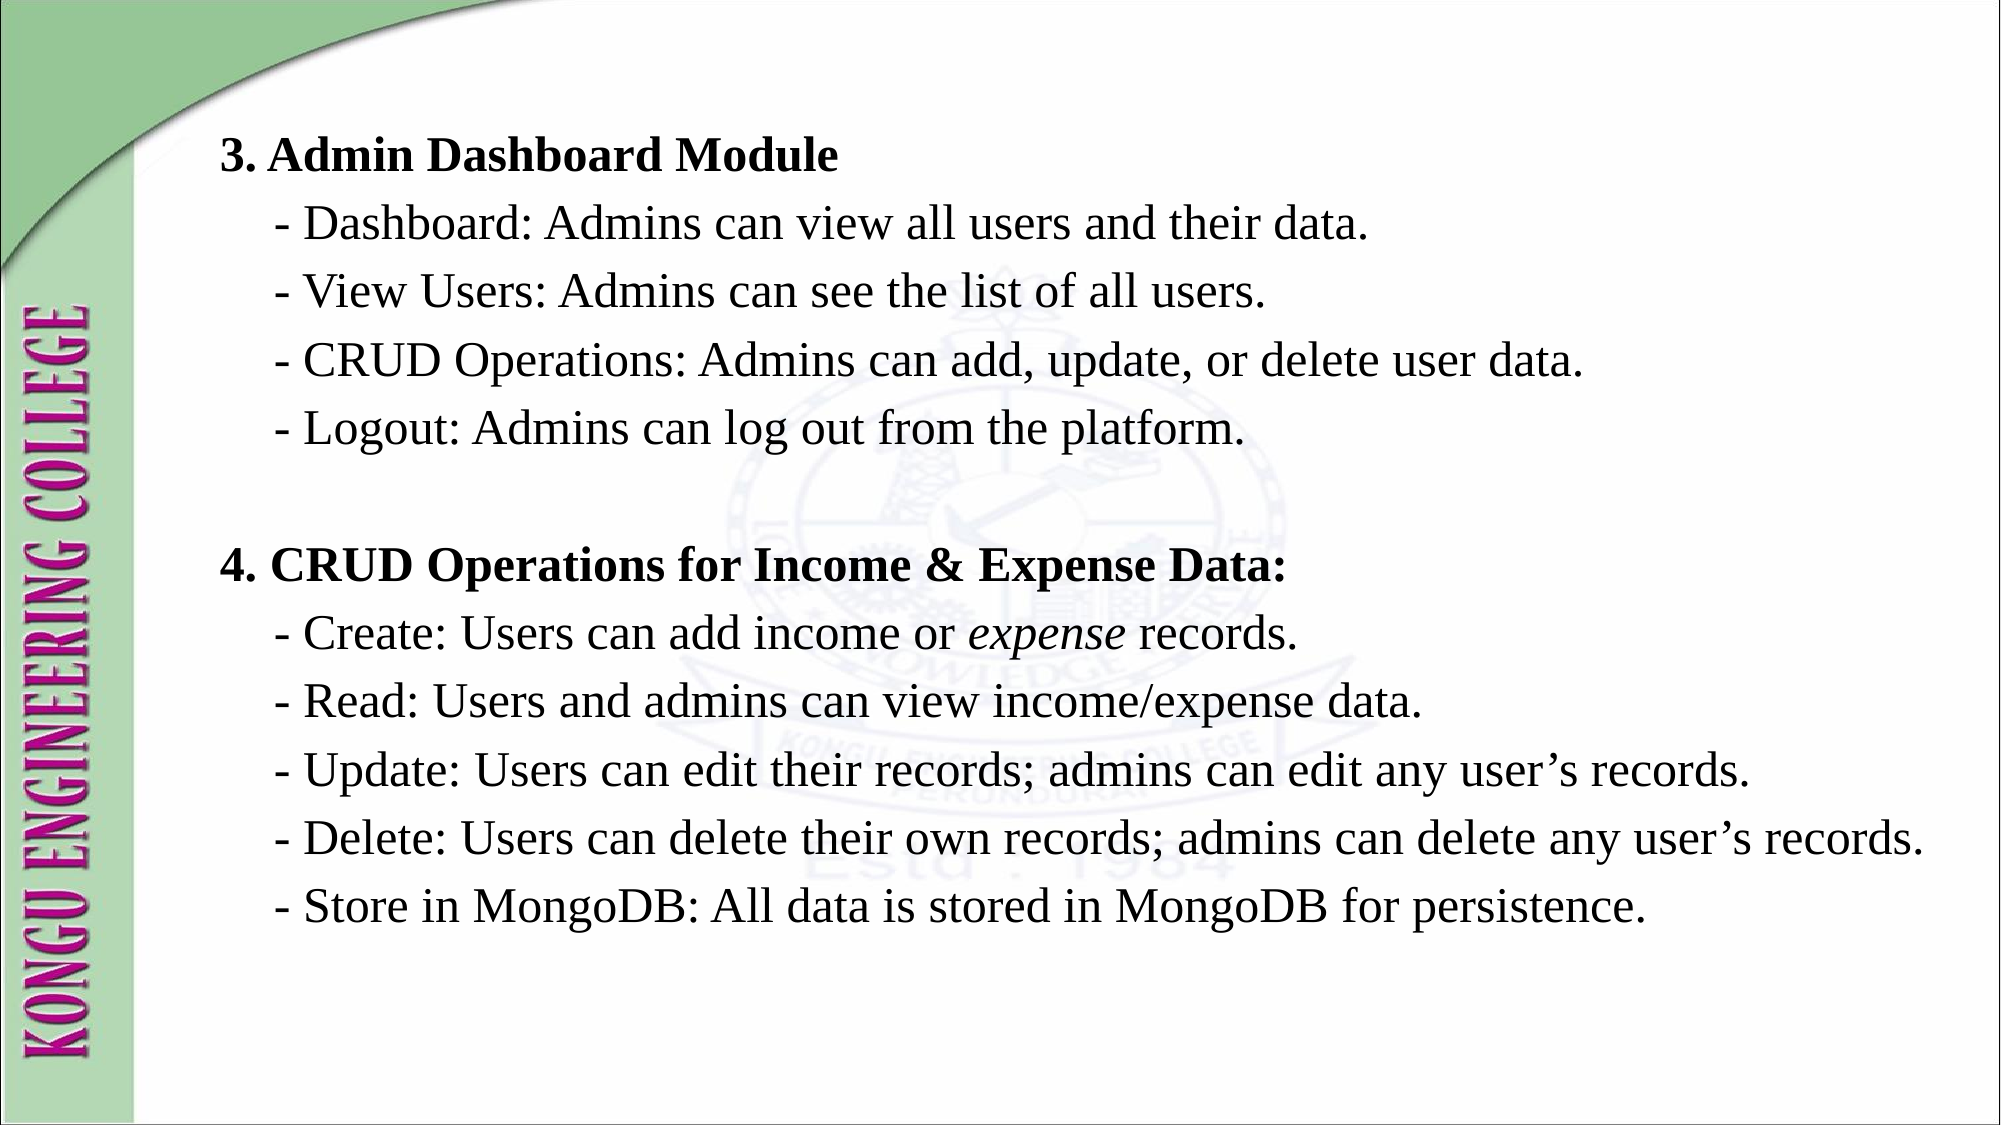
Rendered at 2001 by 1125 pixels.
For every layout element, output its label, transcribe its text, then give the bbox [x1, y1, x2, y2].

picture [0, 0, 2001, 1125]
subtitle 3. Admin Dashboard Module - Dashboard: Admins can view all users and their data. - View Users: Admins can see the list of all users. - CRUD Operations: Admins can add, update, or delete user data. - Logout: Admins can log out from the platform. 4. CRUD Operations for Income & Expense Data: - Create: Users can add income or expense records. - Read: Users and admins can view income/expense data. - Update: Users can edit their records; admins can edit any user’s records. - Delete: Users can delete their own records; admins can delete any user’s records. - Store in MongoDB: All data is stored in MongoDB for persistence. [198, 113, 1949, 1055]
